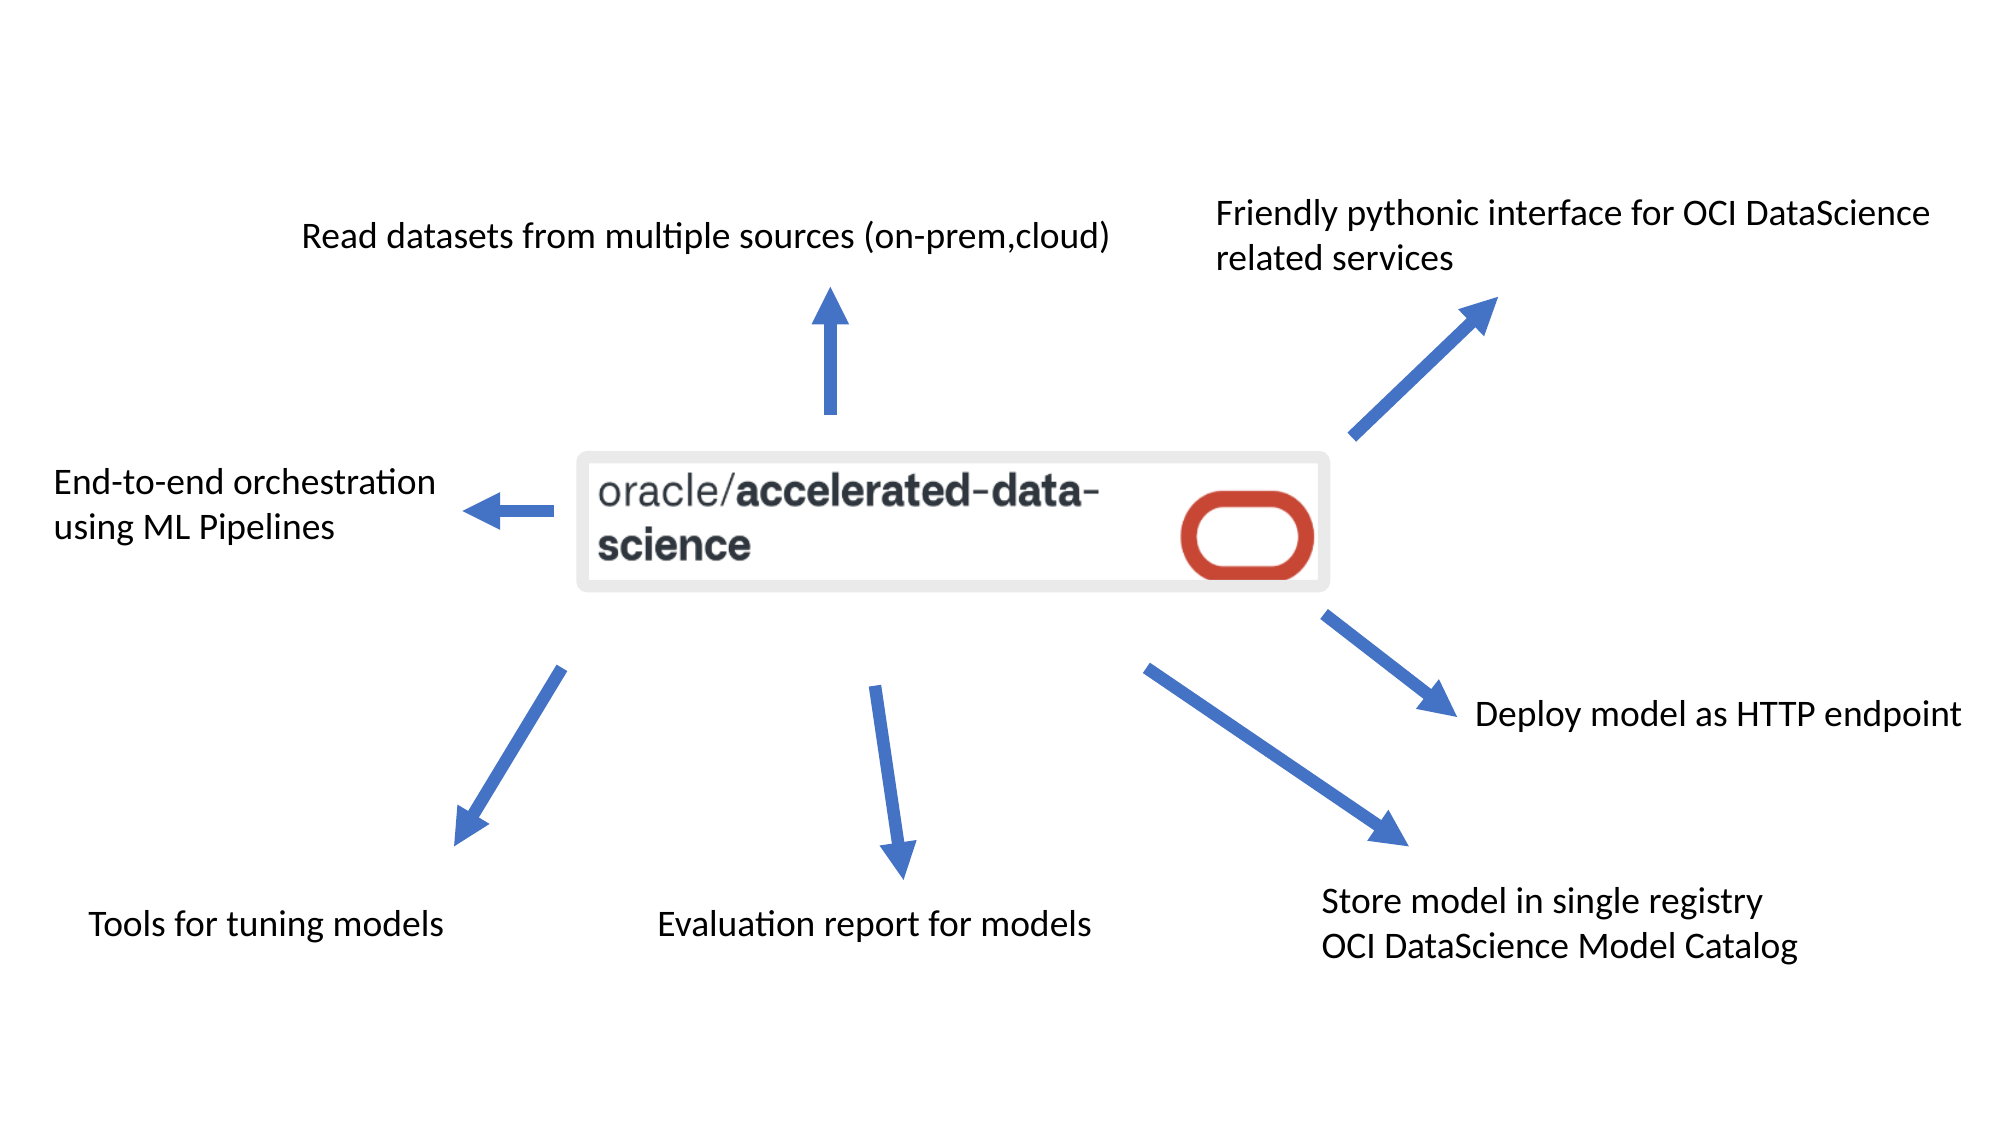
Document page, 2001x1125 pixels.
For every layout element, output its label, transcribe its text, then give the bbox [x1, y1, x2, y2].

text_box Read datasets from multiple sources (on-prem,cloud) [286, 203, 1127, 264]
text_box Tools for tuning models [73, 891, 460, 951]
text_box Deploy model as HTTP endpoint [1460, 681, 1978, 742]
text_box Friendly pythonic interface for OCI DataScience related services [1201, 180, 1947, 286]
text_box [1146, 667, 1409, 847]
text_box End-to-end orchestration using ML Pipelines [38, 449, 452, 555]
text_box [1351, 296, 1499, 438]
picture [582, 457, 1325, 587]
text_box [1324, 613, 1458, 717]
text_box Evaluation report for models [642, 891, 1108, 951]
text_box Store model in single registry OCI DataScience Model Catalog [1306, 868, 1814, 974]
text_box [874, 685, 904, 880]
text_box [454, 667, 562, 847]
